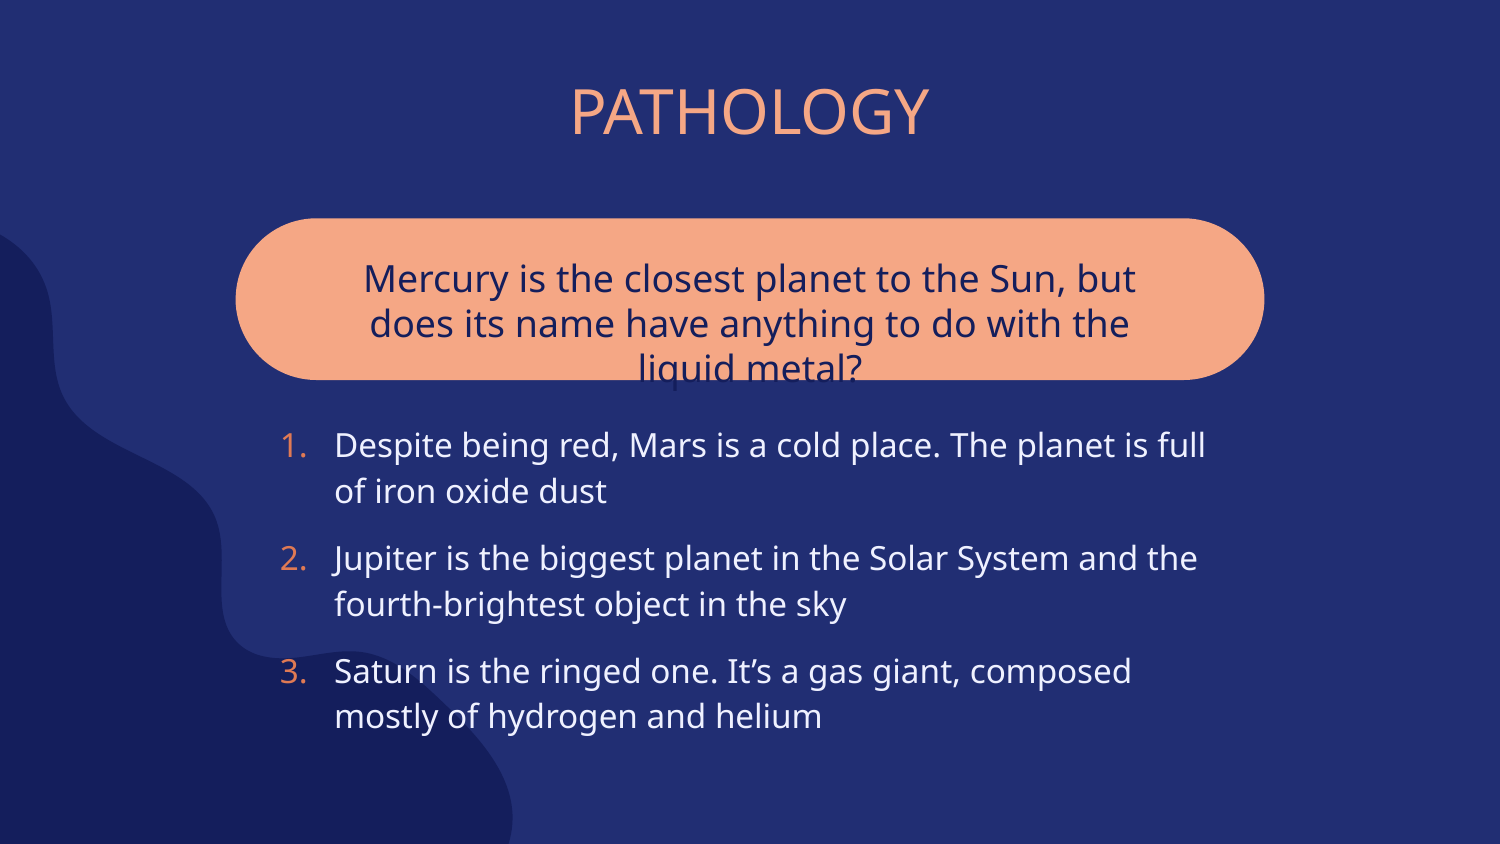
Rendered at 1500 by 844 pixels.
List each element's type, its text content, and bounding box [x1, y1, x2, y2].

list Despite being red, Mars is a cold place. The planet is full of iron oxide dust Jupiter is the biggest planet in the Solar System and the fourth-brightest object in the sky Saturn is the ringed one. It’s a gas giant, composed mostly of hydrogen and helium [244, 403, 1256, 782]
text_box [235, 218, 1265, 381]
title PATHOLOGY [77, 56, 1423, 181]
subtitle Mercury is the closest planet to the Sun, but does its name have anything to do with the liquid metal? [303, 239, 1197, 359]
